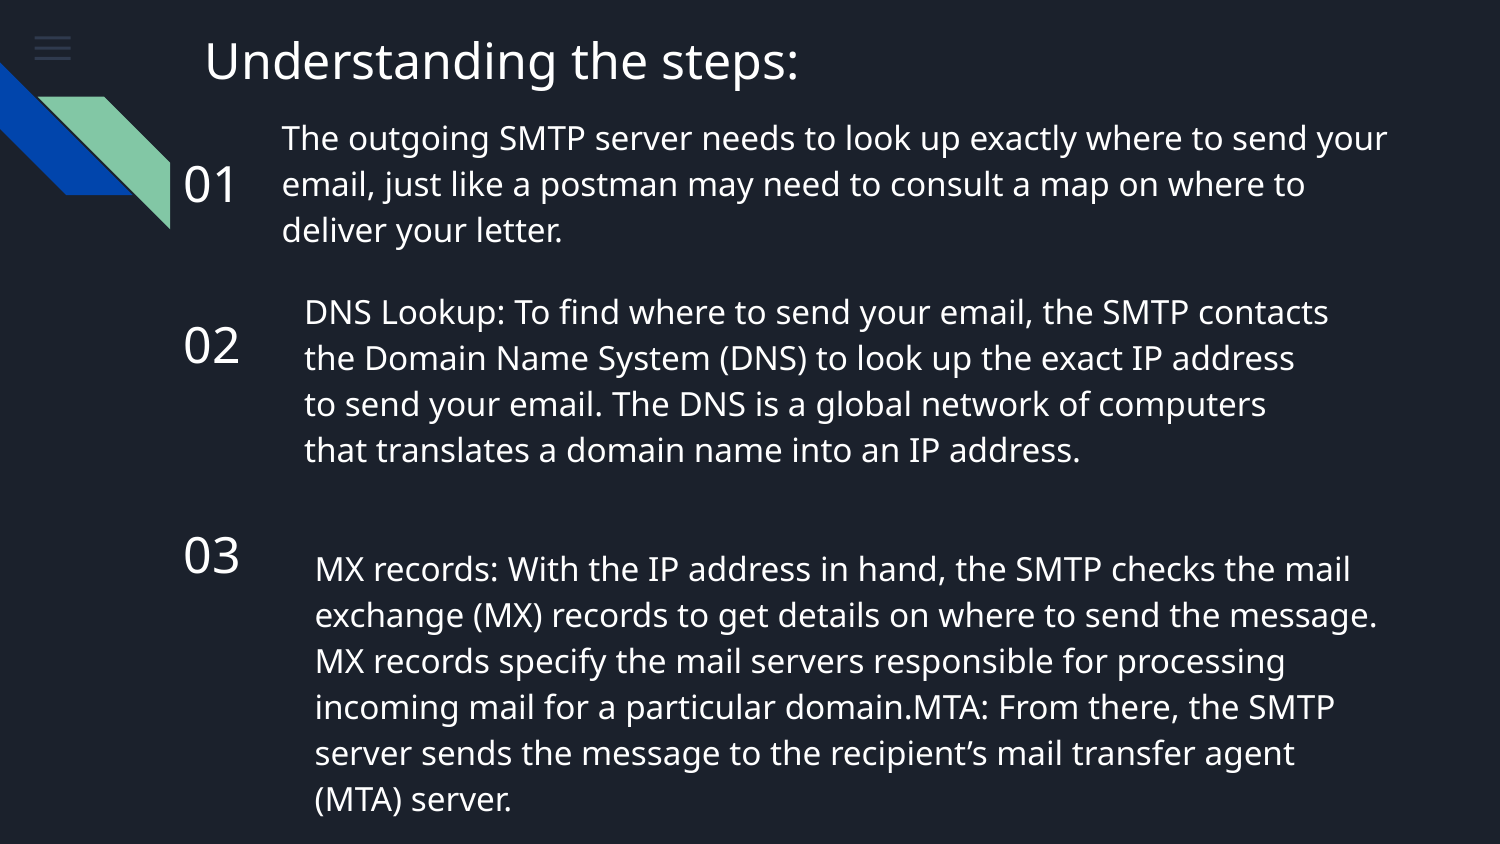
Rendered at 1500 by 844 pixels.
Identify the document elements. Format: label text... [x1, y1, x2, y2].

list MX records: With the IP address in hand, the SMTP checks the mail exchange (MX) records to get details on where to send the message. MX records specify the mail servers responsible for processing incoming mail for a particular domain.MTA: From there, the SMTP server sends the message to the recipient’s mail transfer agent (MTA) server. [299, 527, 1402, 661]
title Understanding the steps: [189, 14, 1345, 137]
list The outgoing SMTP server needs to look up exactly where to send your email, just like a postman may need to consult a map on where to deliver your letter. [266, 96, 1411, 338]
text_box 03 [168, 508, 290, 642]
text_box 01 [168, 137, 266, 271]
text_box 02 [168, 298, 290, 432]
list DNS Lookup: To find where to send your email, the SMTP contacts the Domain Name System (DNS) to look up the exact IP address to send your email. The DNS is a global network of computers that translates a domain name into an IP address. [289, 270, 1347, 403]
